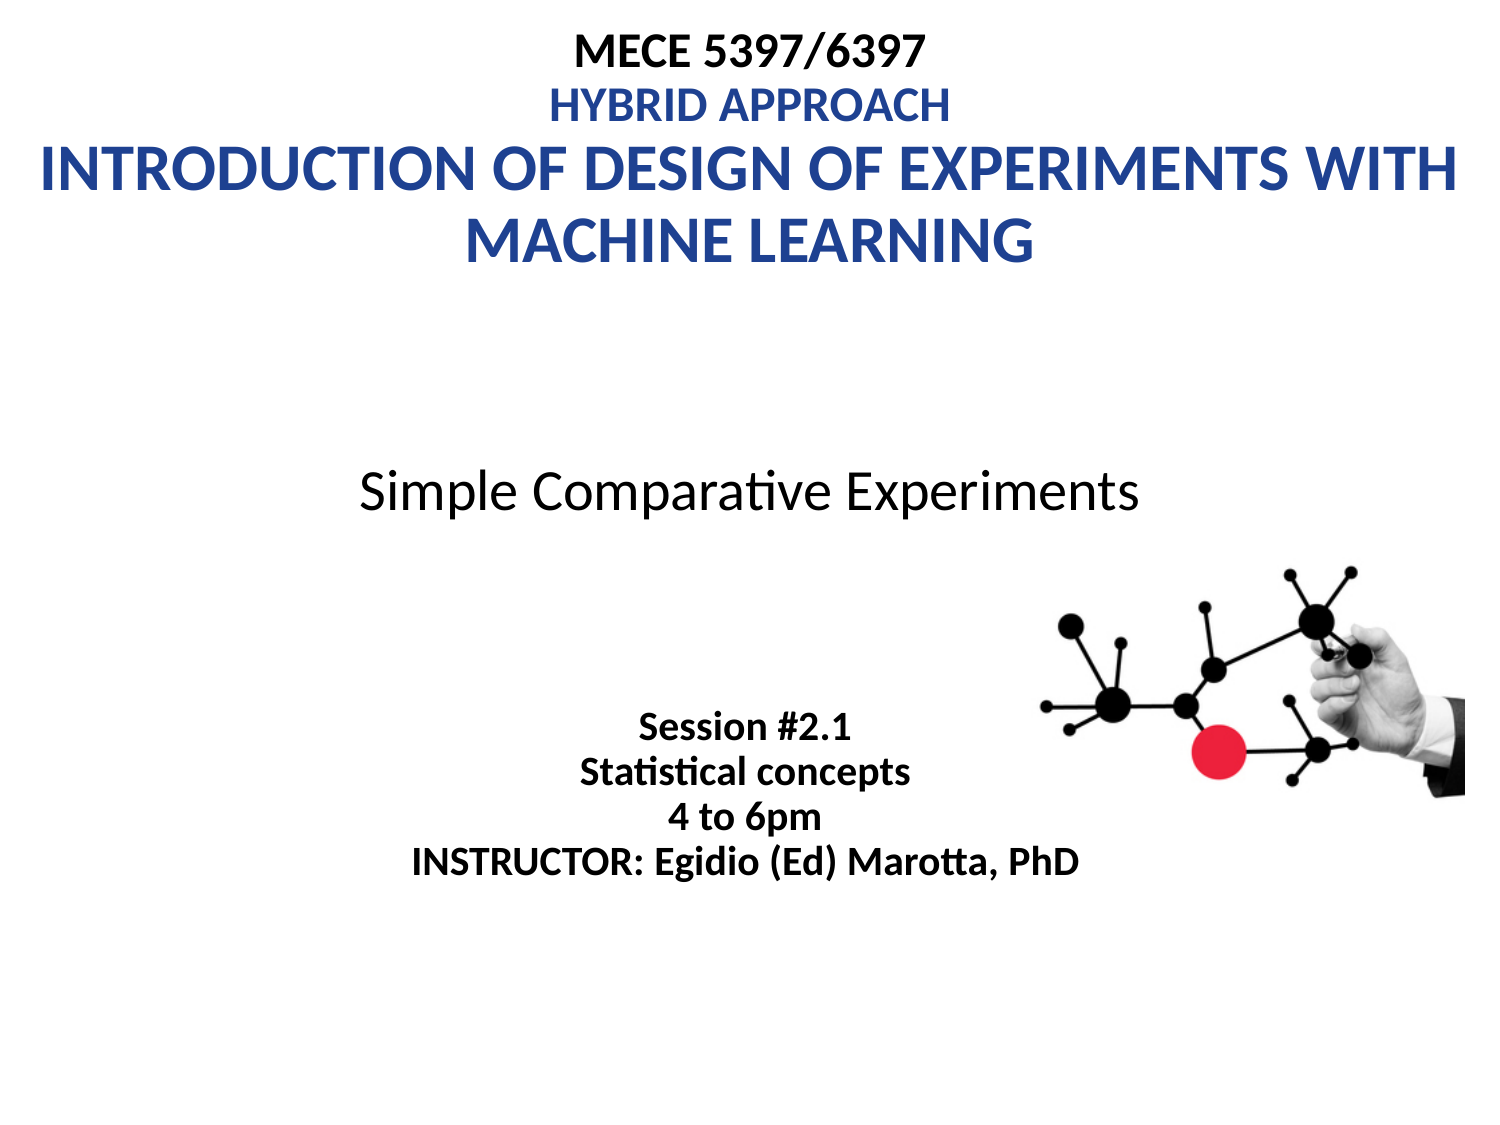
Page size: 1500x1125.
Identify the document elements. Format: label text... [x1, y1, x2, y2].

text_box MECE 5397/6397 Hybrid Approach Introduction of Design of Experiments with Machine Learning [31, 24, 1469, 306]
text_box Session #2.1 Statistical concepts 4 to 6pm Instructor: Egidio (Ed) Marotta, PhD [26, 704, 1465, 938]
title Simple Comparative Experiments [112, 306, 1388, 531]
picture [1010, 536, 1465, 821]
